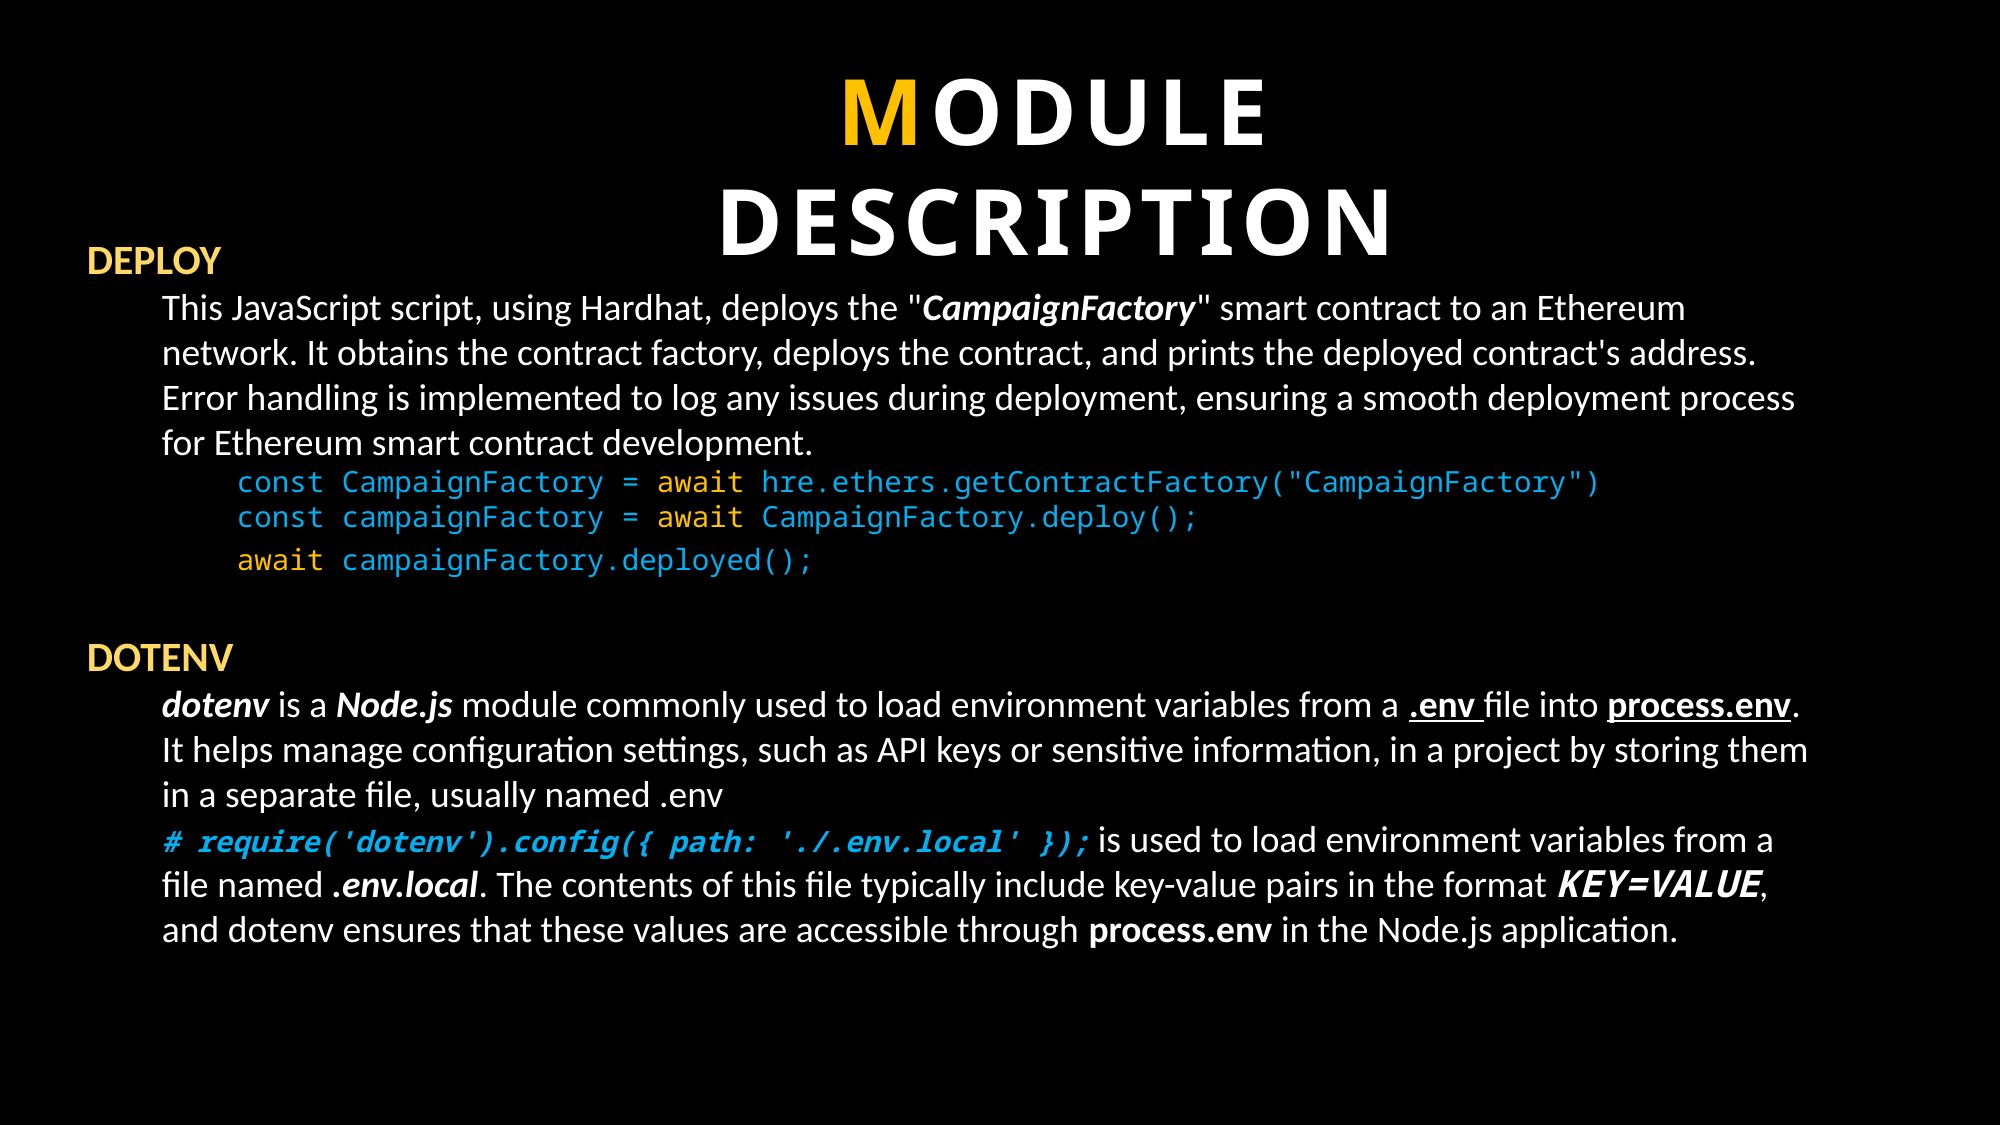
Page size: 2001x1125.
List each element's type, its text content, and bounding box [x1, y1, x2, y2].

text_box MODULE DESCRIPTION [514, 46, 1598, 225]
text_box DEPLOY This JavaScript script, using Hardhat, deploys the "CampaignFactory" smart contract to an Ethereum network. It obtains the contract factory, deploys the contract, and prints the deployed contract's address. Error handling is implemented to log any issues during deployment, ensuring a smooth deployment process for Ethereum smart contract development. const CampaignFactory = await hre.ethers.getContractFactory("CampaignFactory") const campaignFactory = await CampaignFactory.deploy(); await campaignFactory.deployed(); [72, 225, 1845, 622]
text_box DOTENV dotenv is a Node.js module commonly used to load environment variables from a .env file into process.env. It helps manage configuration settings, such as API keys or sensitive information, in a project by storing them in a separate file, usually named .env # require('dotenv').config({ path: './.env.local' }); is used to load environment variables from a file named .env.local. The contents of this file typically include key-value pairs in the format KEY=VALUE, and dotenv ensures that these values are accessible through process.env in the Node.js application. [72, 622, 1845, 958]
